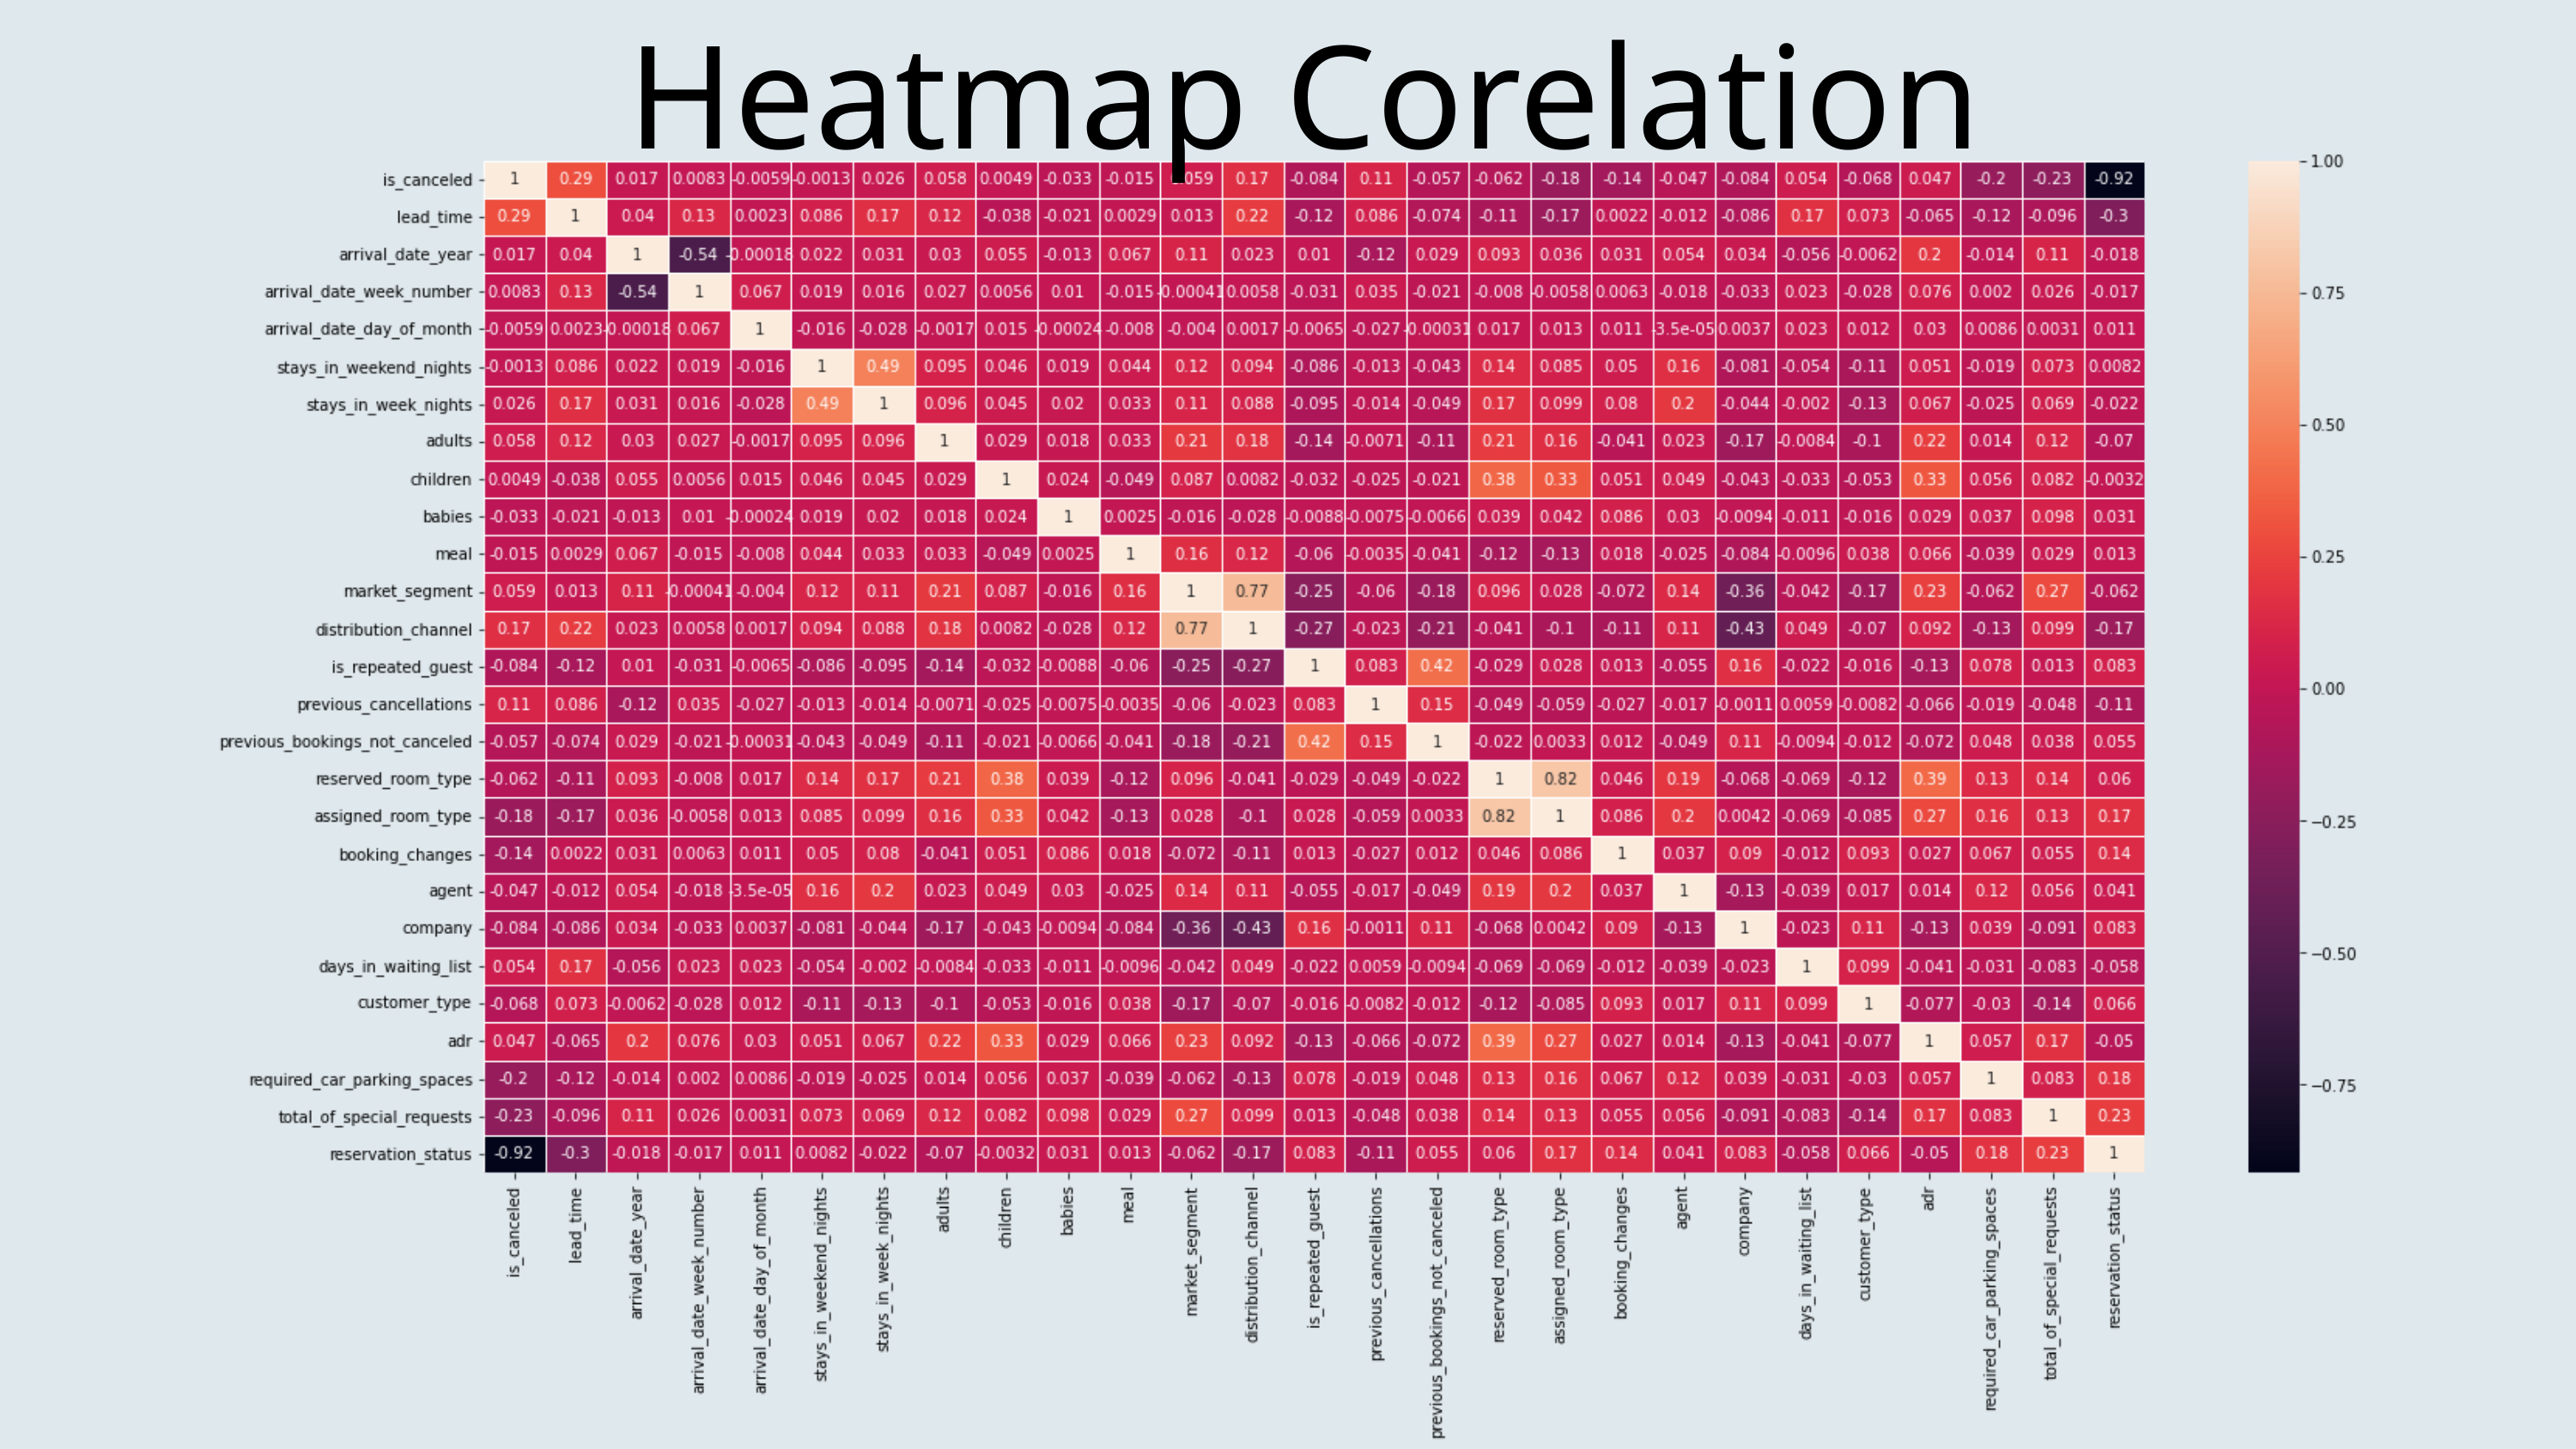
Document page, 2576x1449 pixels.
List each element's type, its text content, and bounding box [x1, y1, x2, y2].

text_box Heatmap Corelation [628, 0, 2051, 142]
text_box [207, 144, 2369, 1449]
